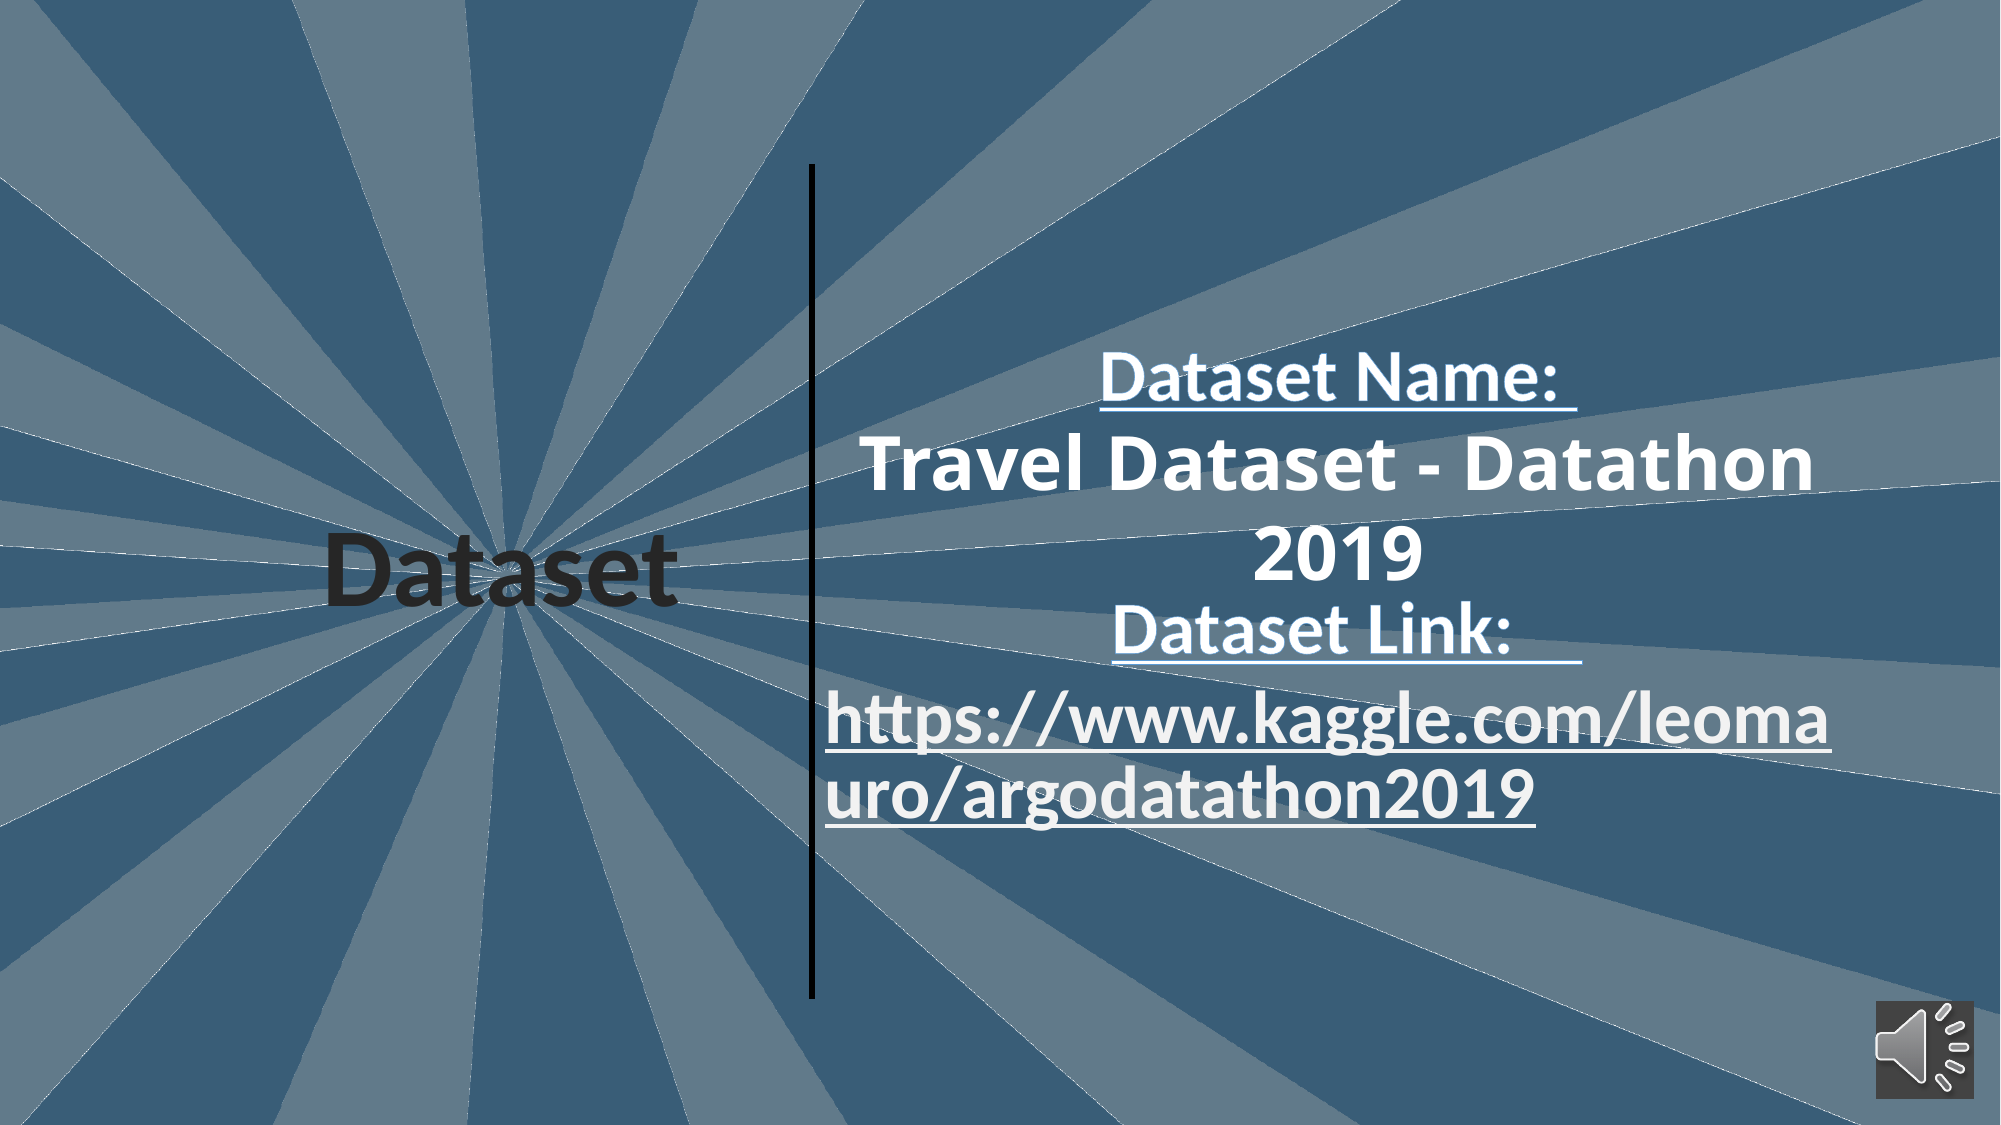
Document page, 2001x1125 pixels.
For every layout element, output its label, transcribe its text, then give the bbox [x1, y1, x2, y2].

picture [0, 0, 2001, 1125]
text_box Dataset Name: Travel Dataset - Datathon 2019 [813, 318, 1867, 571]
text_box Dataset Link: https://www.kaggle.com/leomauro/argodatathon2019 [813, 571, 1867, 857]
text_box Dataset [307, 486, 696, 637]
